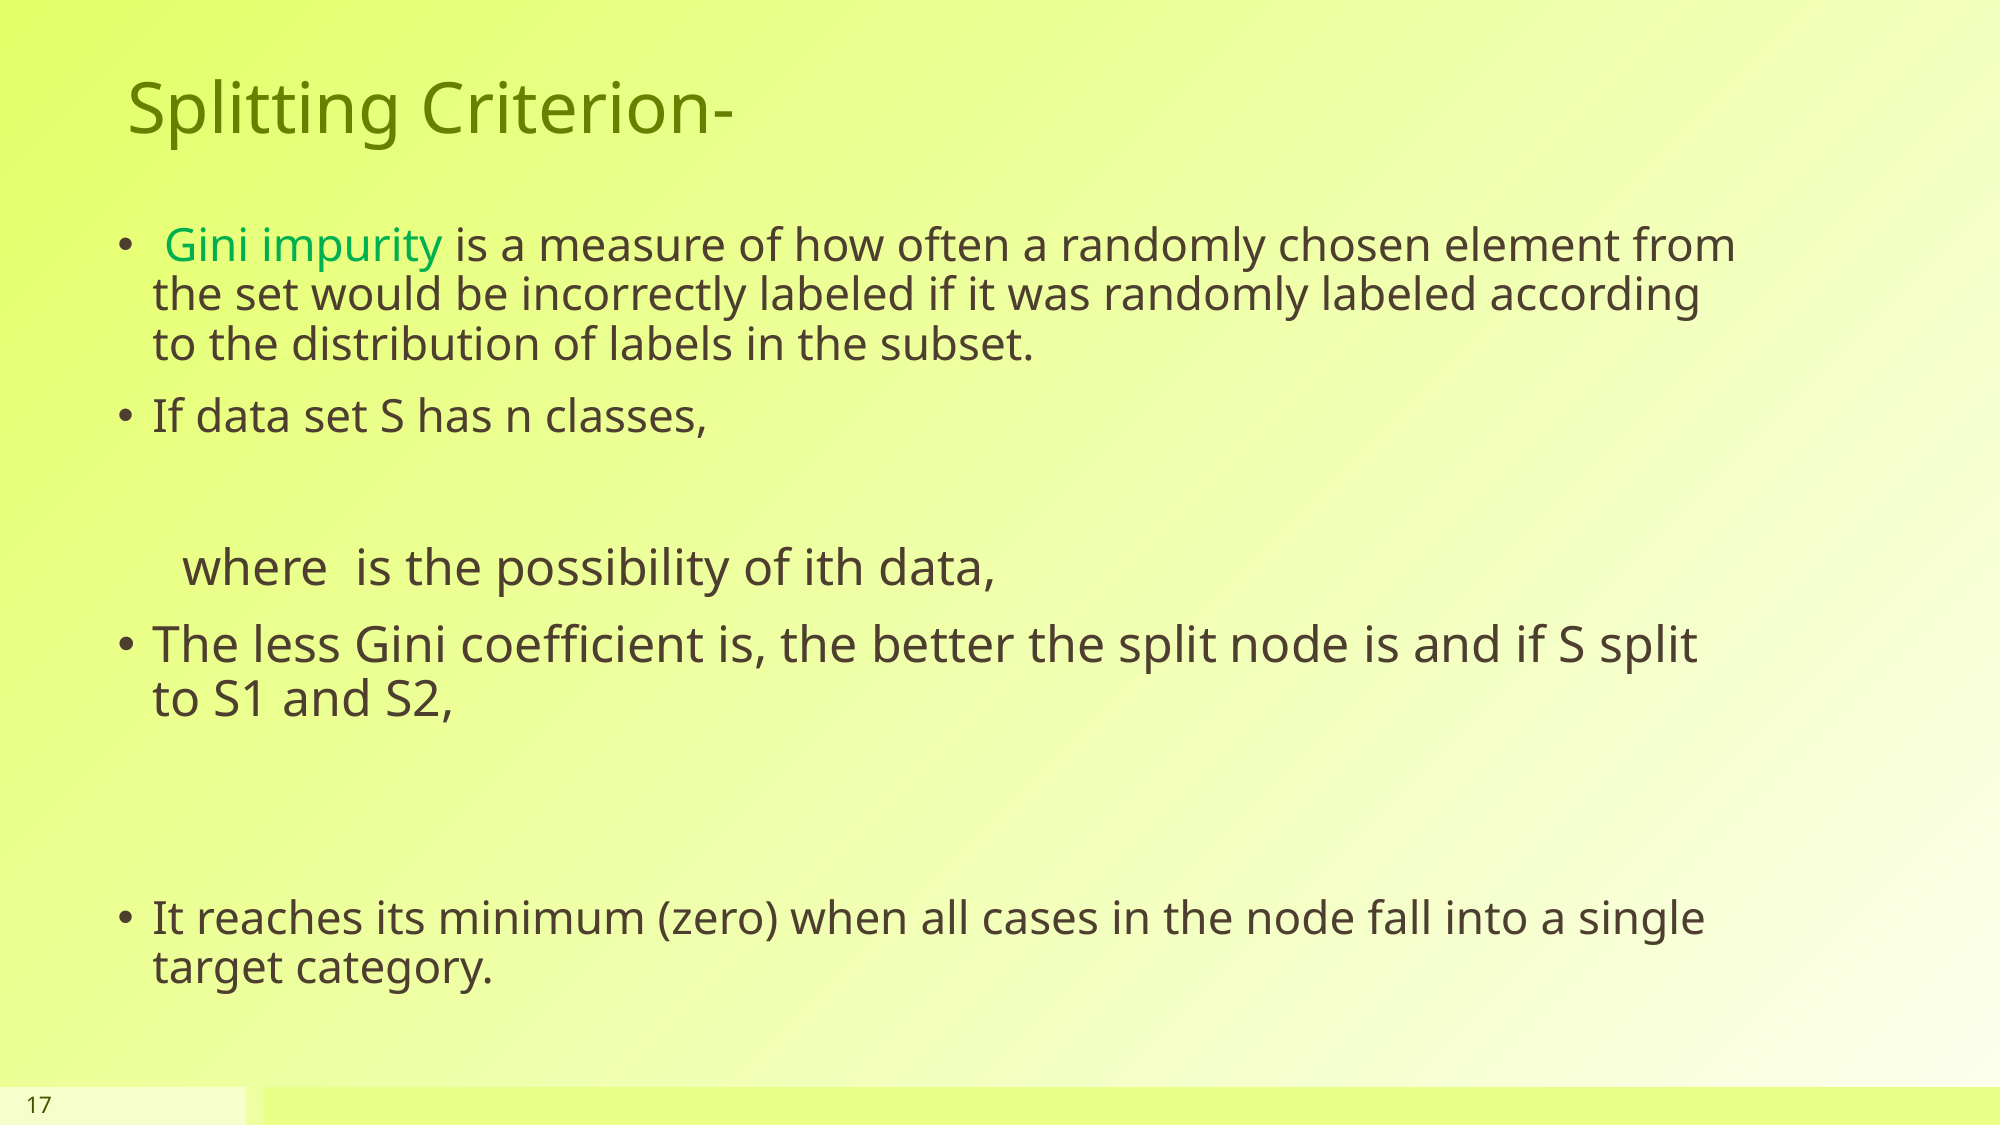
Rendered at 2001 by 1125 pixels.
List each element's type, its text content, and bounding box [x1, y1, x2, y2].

slide_number 17 [0, 1087, 68, 1125]
title Splitting Criterion- [112, 0, 1650, 156]
